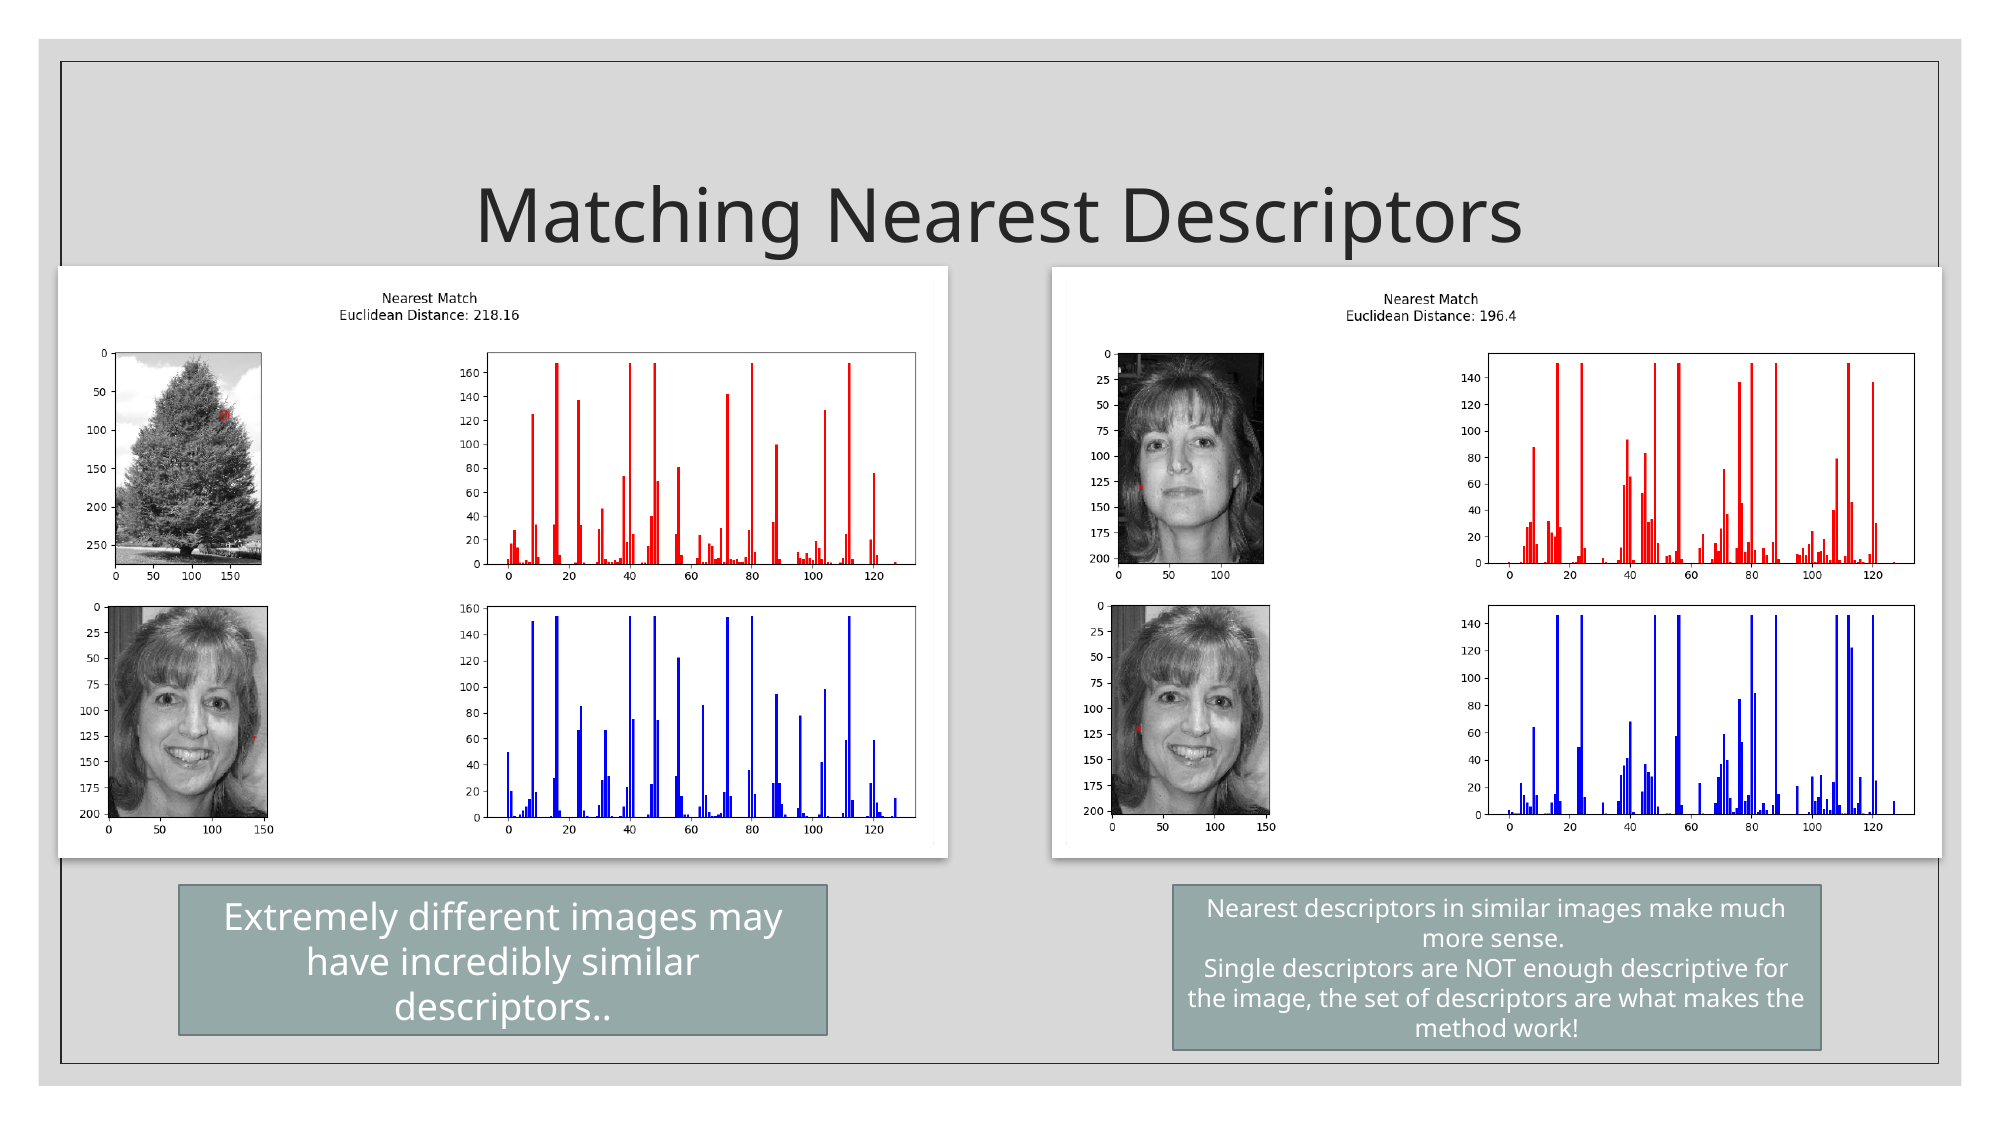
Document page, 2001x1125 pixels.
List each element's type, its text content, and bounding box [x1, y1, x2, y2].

text_box Extremely different images may have incredibly similar descriptors.. [178, 884, 828, 1036]
picture [1066, 281, 1928, 844]
picture [72, 280, 934, 844]
title Matching Nearest Descriptors [174, 105, 1825, 331]
text_box Nearest descriptors in similar images make much more sense. Single descriptors are NOT enough descriptive for the image, the set of descriptors are what makes the method work! [1172, 884, 1822, 1051]
